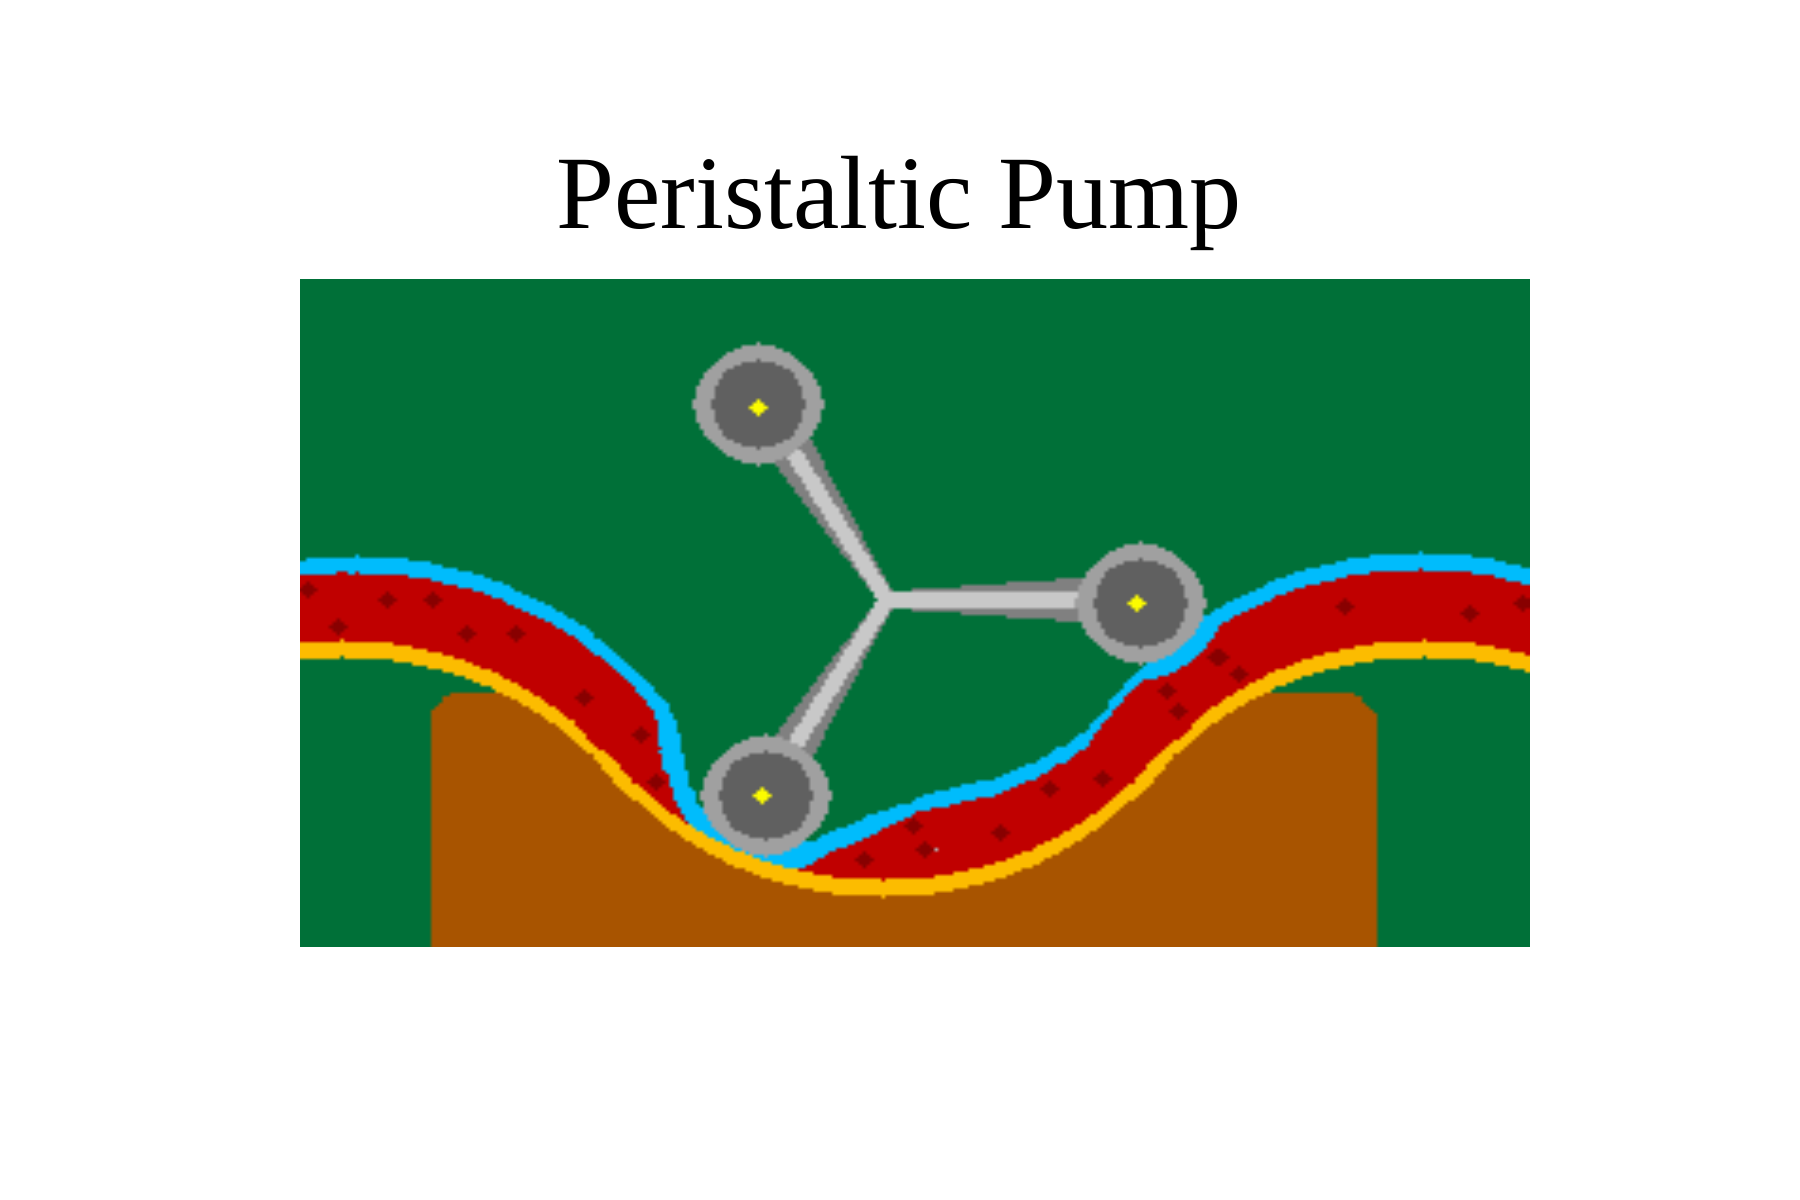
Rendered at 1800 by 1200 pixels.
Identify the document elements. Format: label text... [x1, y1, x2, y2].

text_box Peristaltic Pump [90, 66, 1710, 307]
picture [299, 279, 1531, 947]
